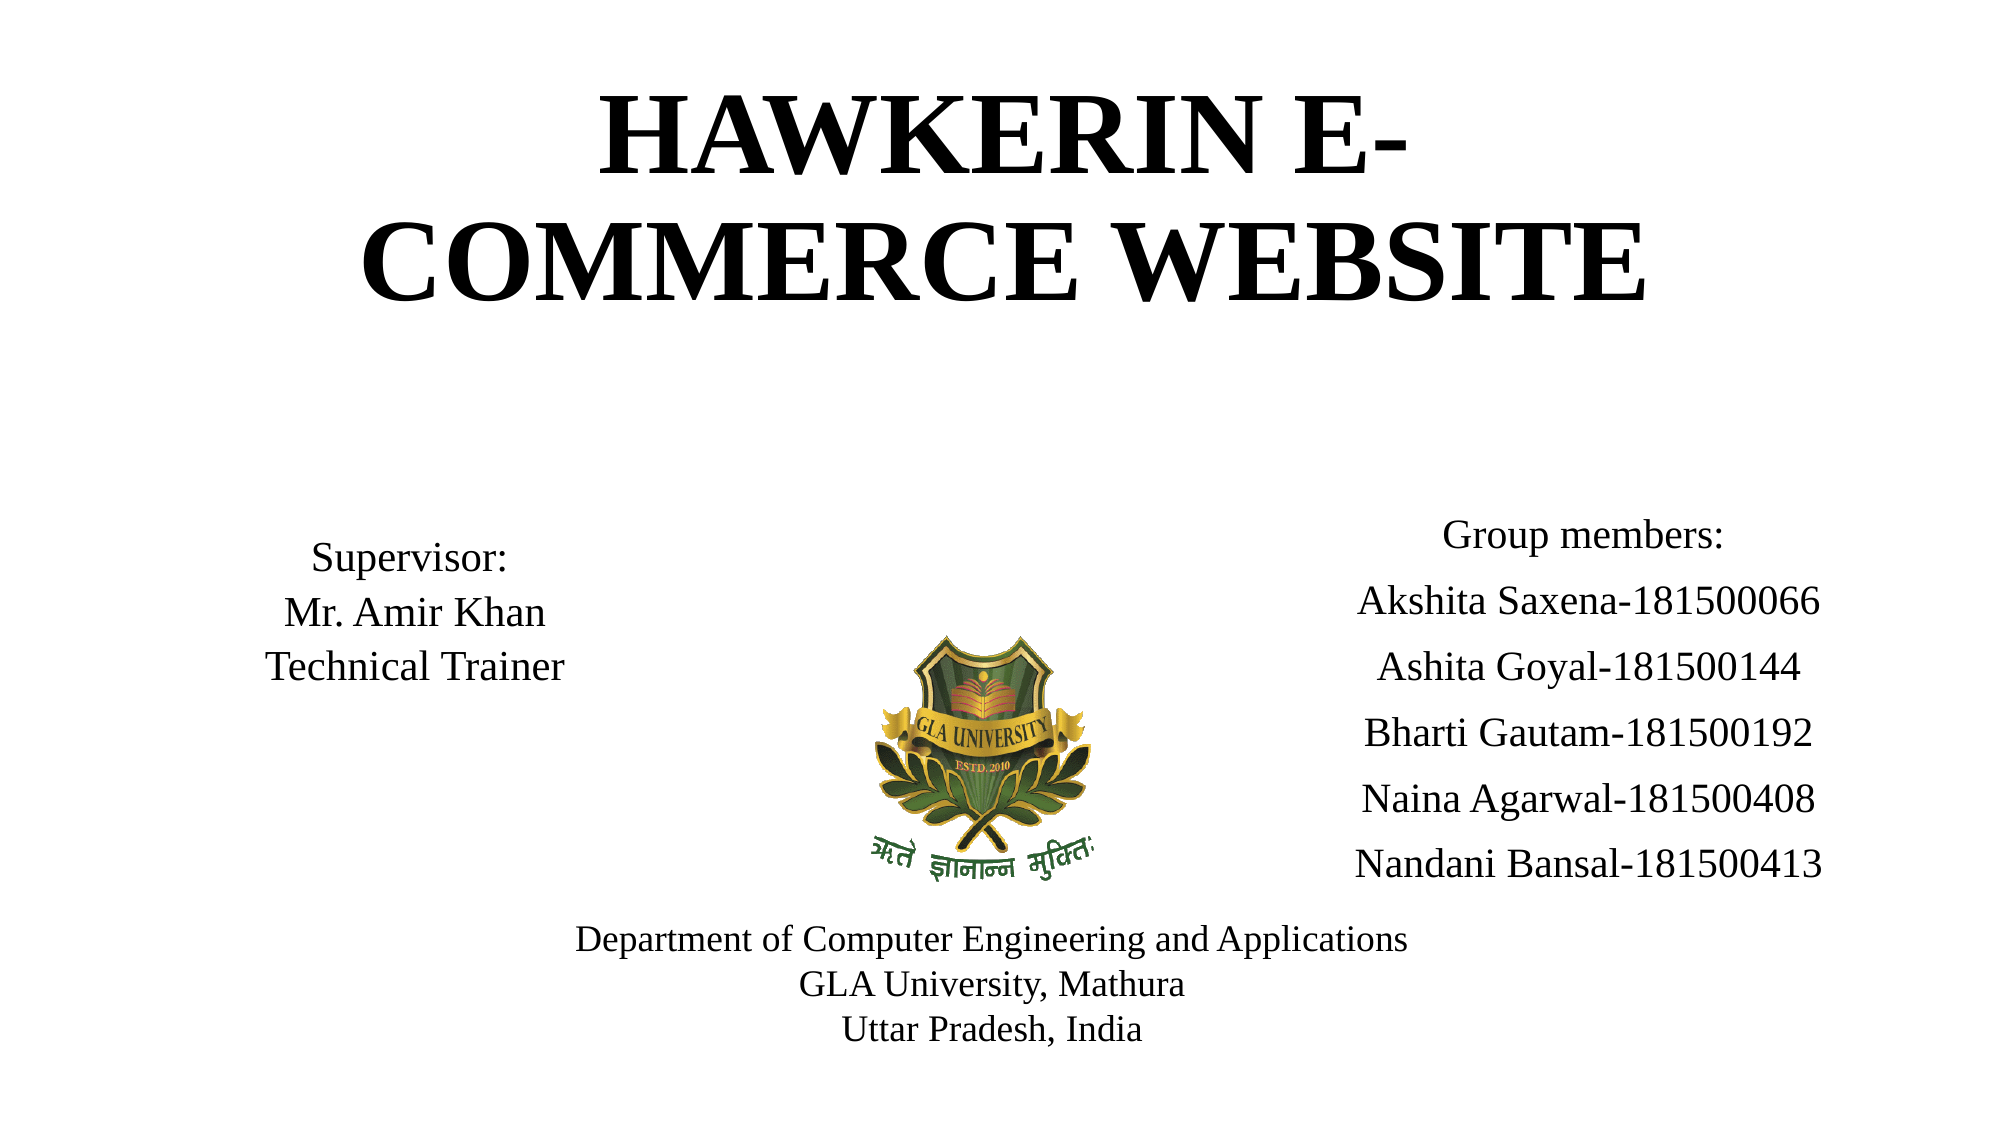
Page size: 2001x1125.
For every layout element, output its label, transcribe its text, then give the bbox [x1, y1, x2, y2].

text_box Group members: Akshita Saxena-181500066 Ashita Goyal-181500144 Bharti Gautam-181500192 Naina Agarwal-181500408 Nandani Bansal-181500413 [1250, 505, 1928, 815]
text_box Supervisor: Mr. Amir Khan Technical Trainer [136, 527, 695, 698]
text_box HAWKERIN E-COMMERCE WEBSITE [255, 62, 1756, 334]
picture [871, 635, 1094, 882]
text_box Department of Computer Engineering and Applications GLA University, Mathura Uttar Pradesh, India [492, 906, 1493, 1057]
